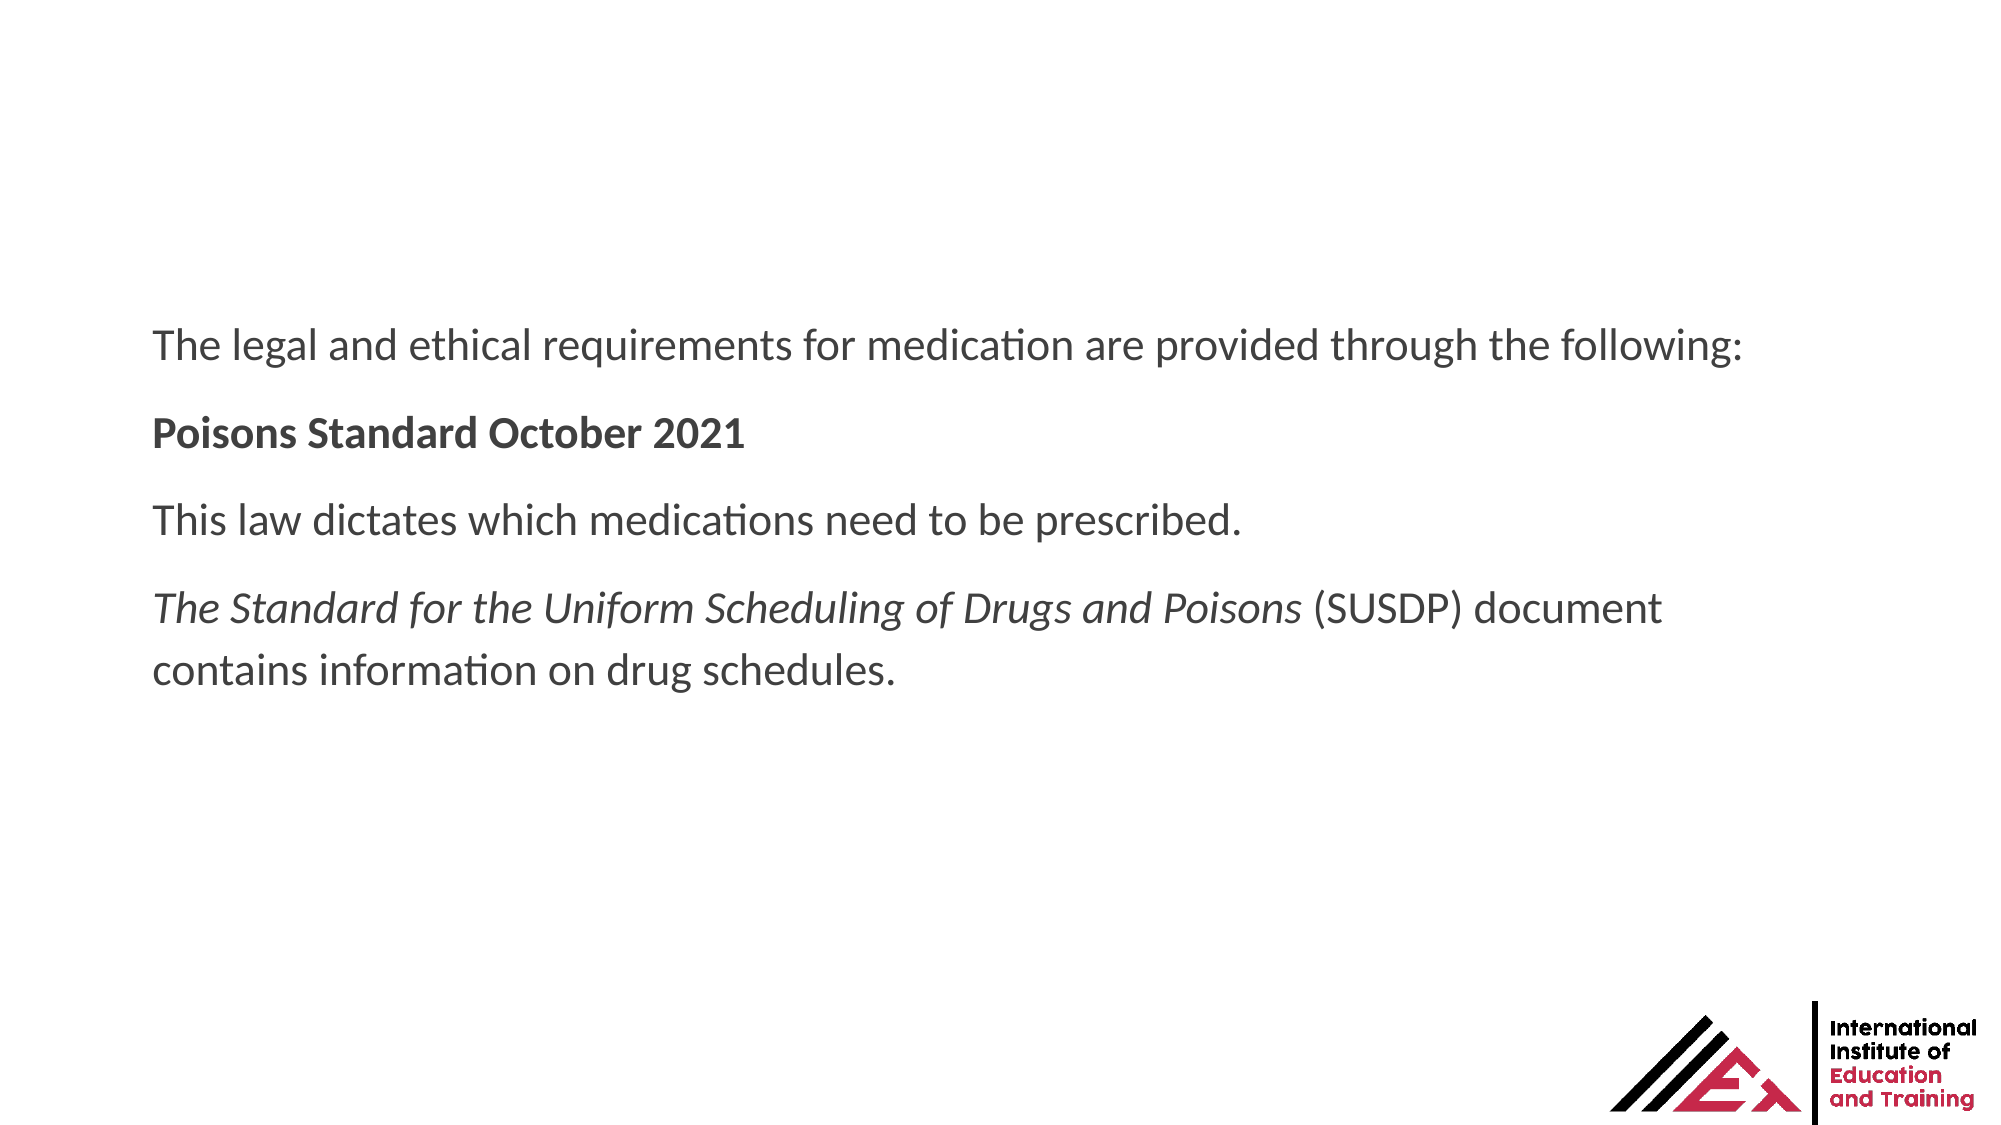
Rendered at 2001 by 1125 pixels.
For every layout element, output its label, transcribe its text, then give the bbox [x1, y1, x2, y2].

picture [1609, 1001, 1976, 1125]
list The legal and ethical requirements for medication are provided through the following: Poisons Standard October 2021 This law dictates which medications need to be prescribed. The Standard for the Uniform Scheduling of Drugs and Poisons (SUSDP) document contains information on drug schedules. [137, 299, 1793, 1014]
